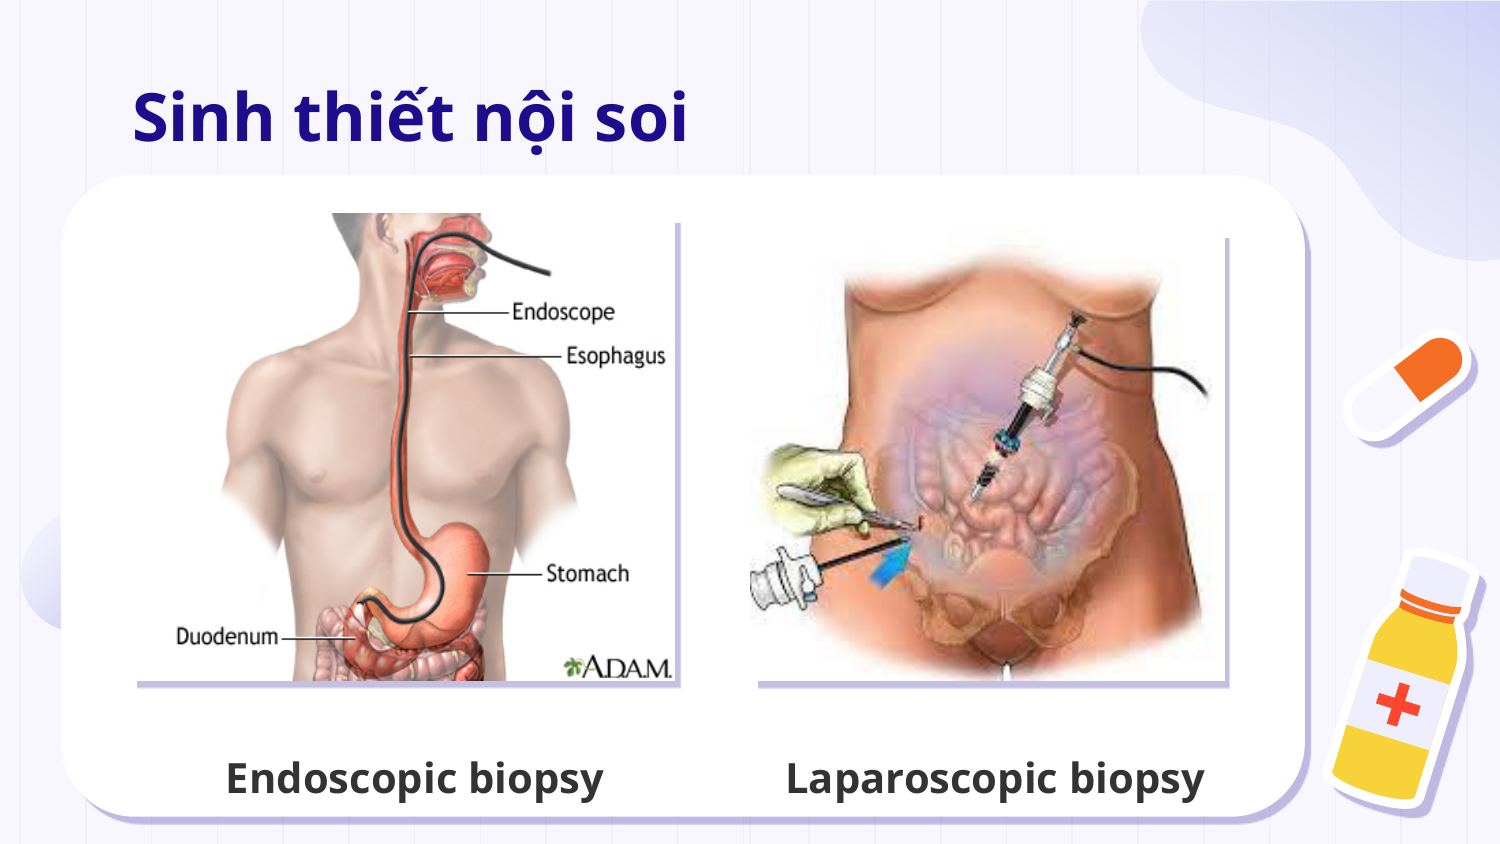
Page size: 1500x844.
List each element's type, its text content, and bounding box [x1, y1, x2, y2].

text_box Laparoscopic biopsy [770, 712, 1256, 818]
title Sinh thiết nội soi [116, 59, 1383, 175]
text_box Endoscopic biopsy [60, 712, 720, 844]
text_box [1363, 555, 1451, 799]
picture [128, 213, 675, 681]
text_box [1341, 319, 1473, 451]
picture [750, 228, 1225, 681]
text_box Endoscopic biopsy Laparoscopic biopsy [60, 175, 1305, 817]
